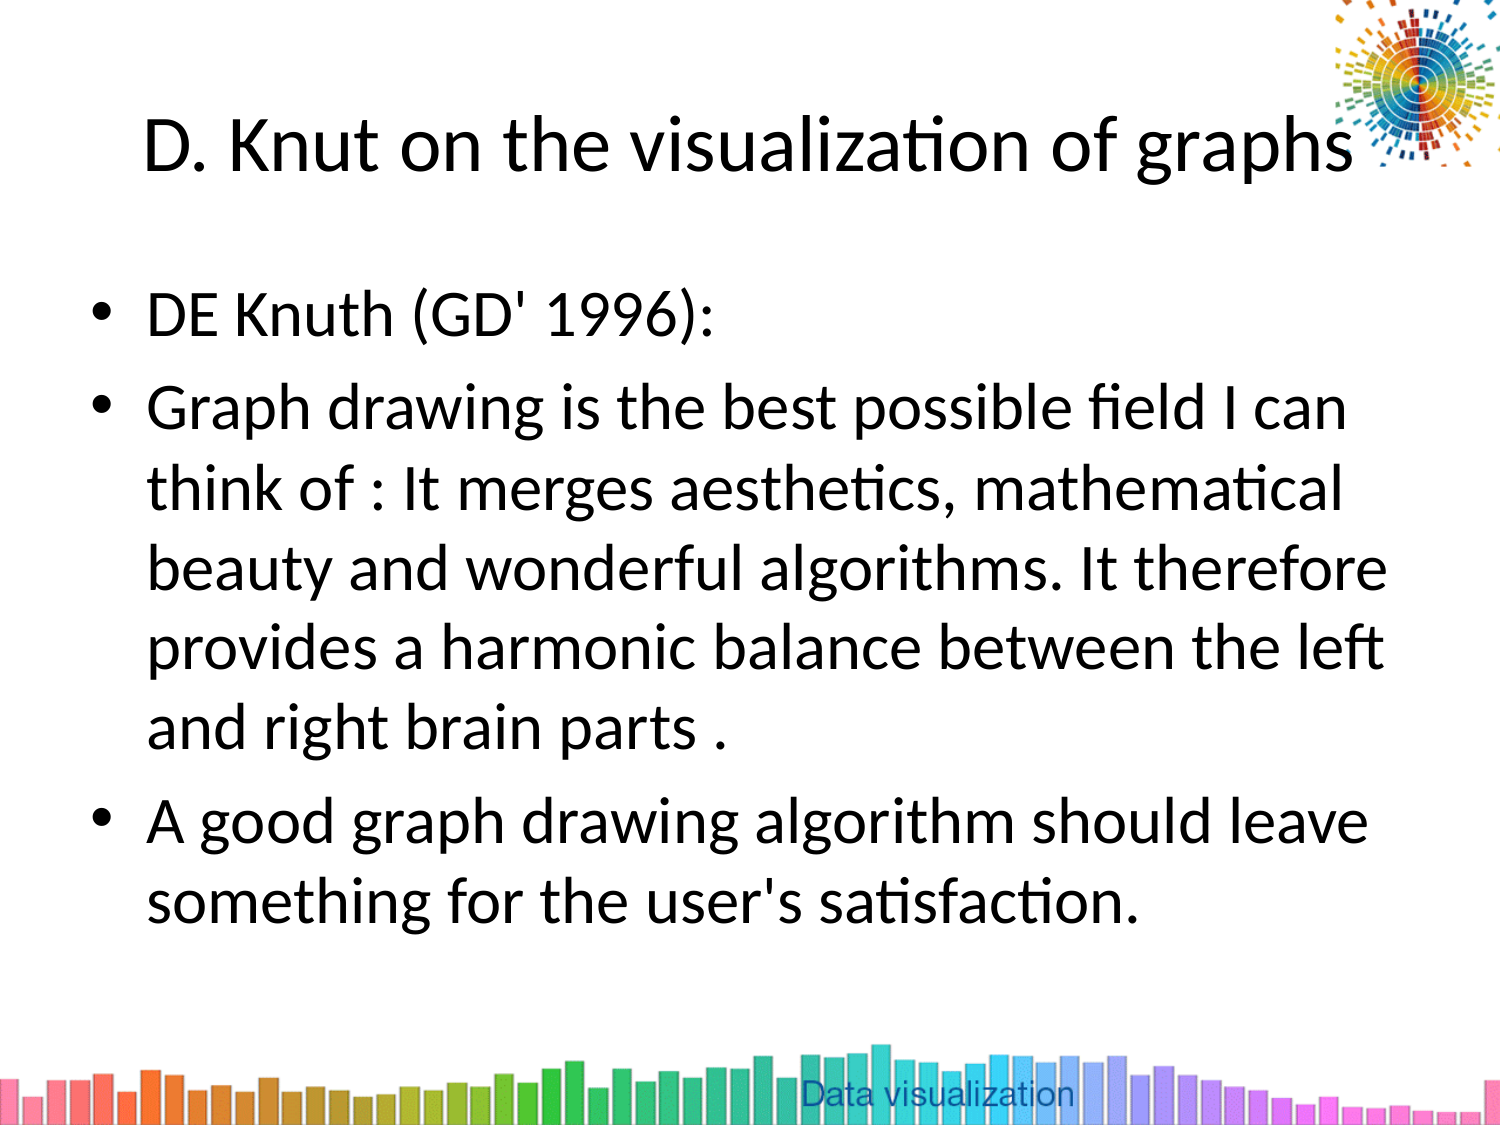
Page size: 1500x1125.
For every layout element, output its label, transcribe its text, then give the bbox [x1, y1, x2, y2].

title D. Knut on the visualization of graphs [75, 45, 1425, 233]
list DE Knuth (GD' 1996): Graph drawing is the best possible field I can think of : It merges aesthetics, mathematical beauty and wonderful algorithms. It therefore provides a harmonic balance between the left and right brain parts . A good graph drawing algorithm should leave something for the user's satisfaction. [75, 262, 1425, 1005]
picture [0, 0, 1500, 1125]
